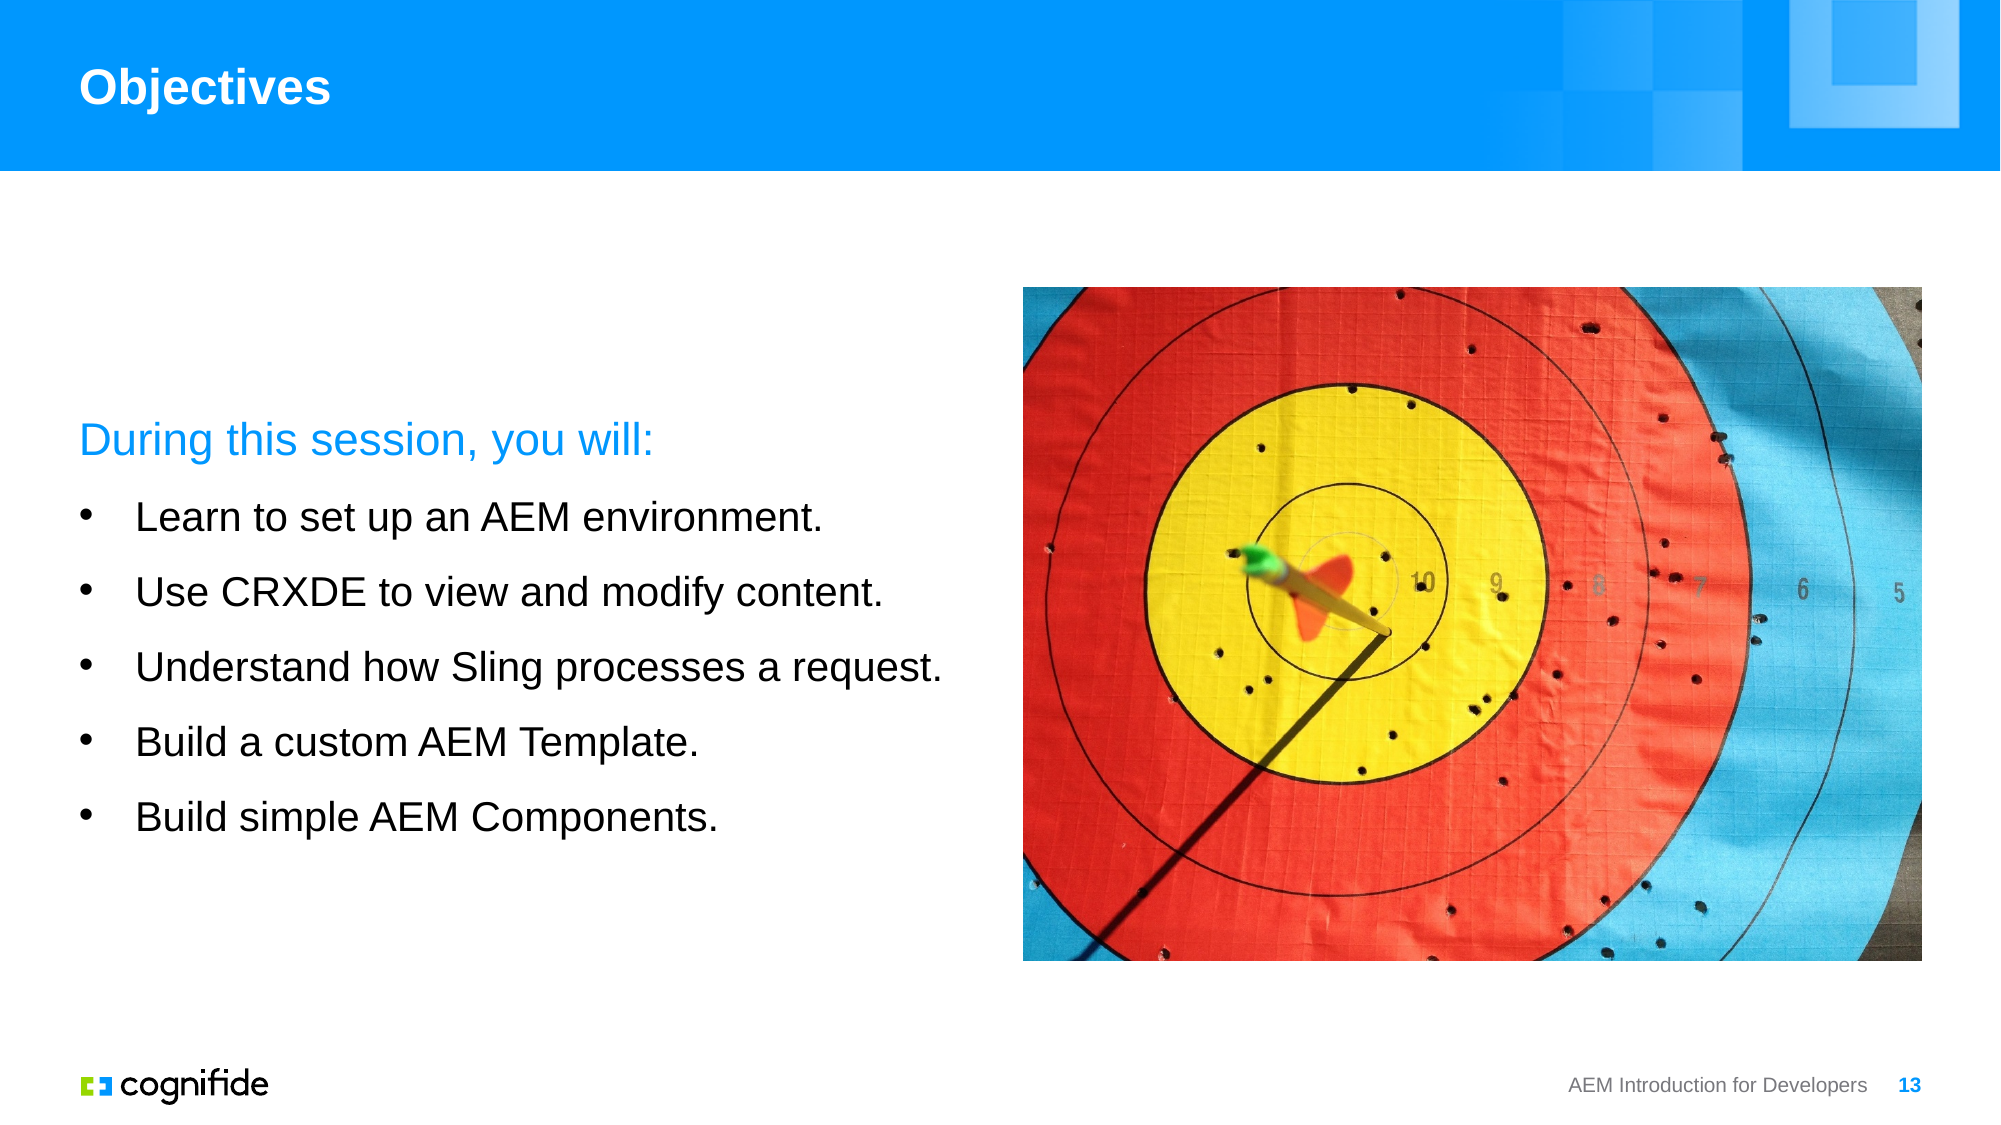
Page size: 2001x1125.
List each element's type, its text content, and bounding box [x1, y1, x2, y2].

footer AEM Introduction for Developers [662, 1054, 1867, 1115]
list During this session, you will: Learn to set up an AEM environment. Use CRXDE to view and modify content. Understand how Sling processes a request. Build a custom AEM Template. Build simple AEM Components. [78, 208, 976, 1041]
title Objectives [78, 8, 1700, 160]
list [1023, 287, 1922, 961]
slide_number 13 [1867, 1054, 1922, 1115]
picture [0, 0, 2001, 171]
